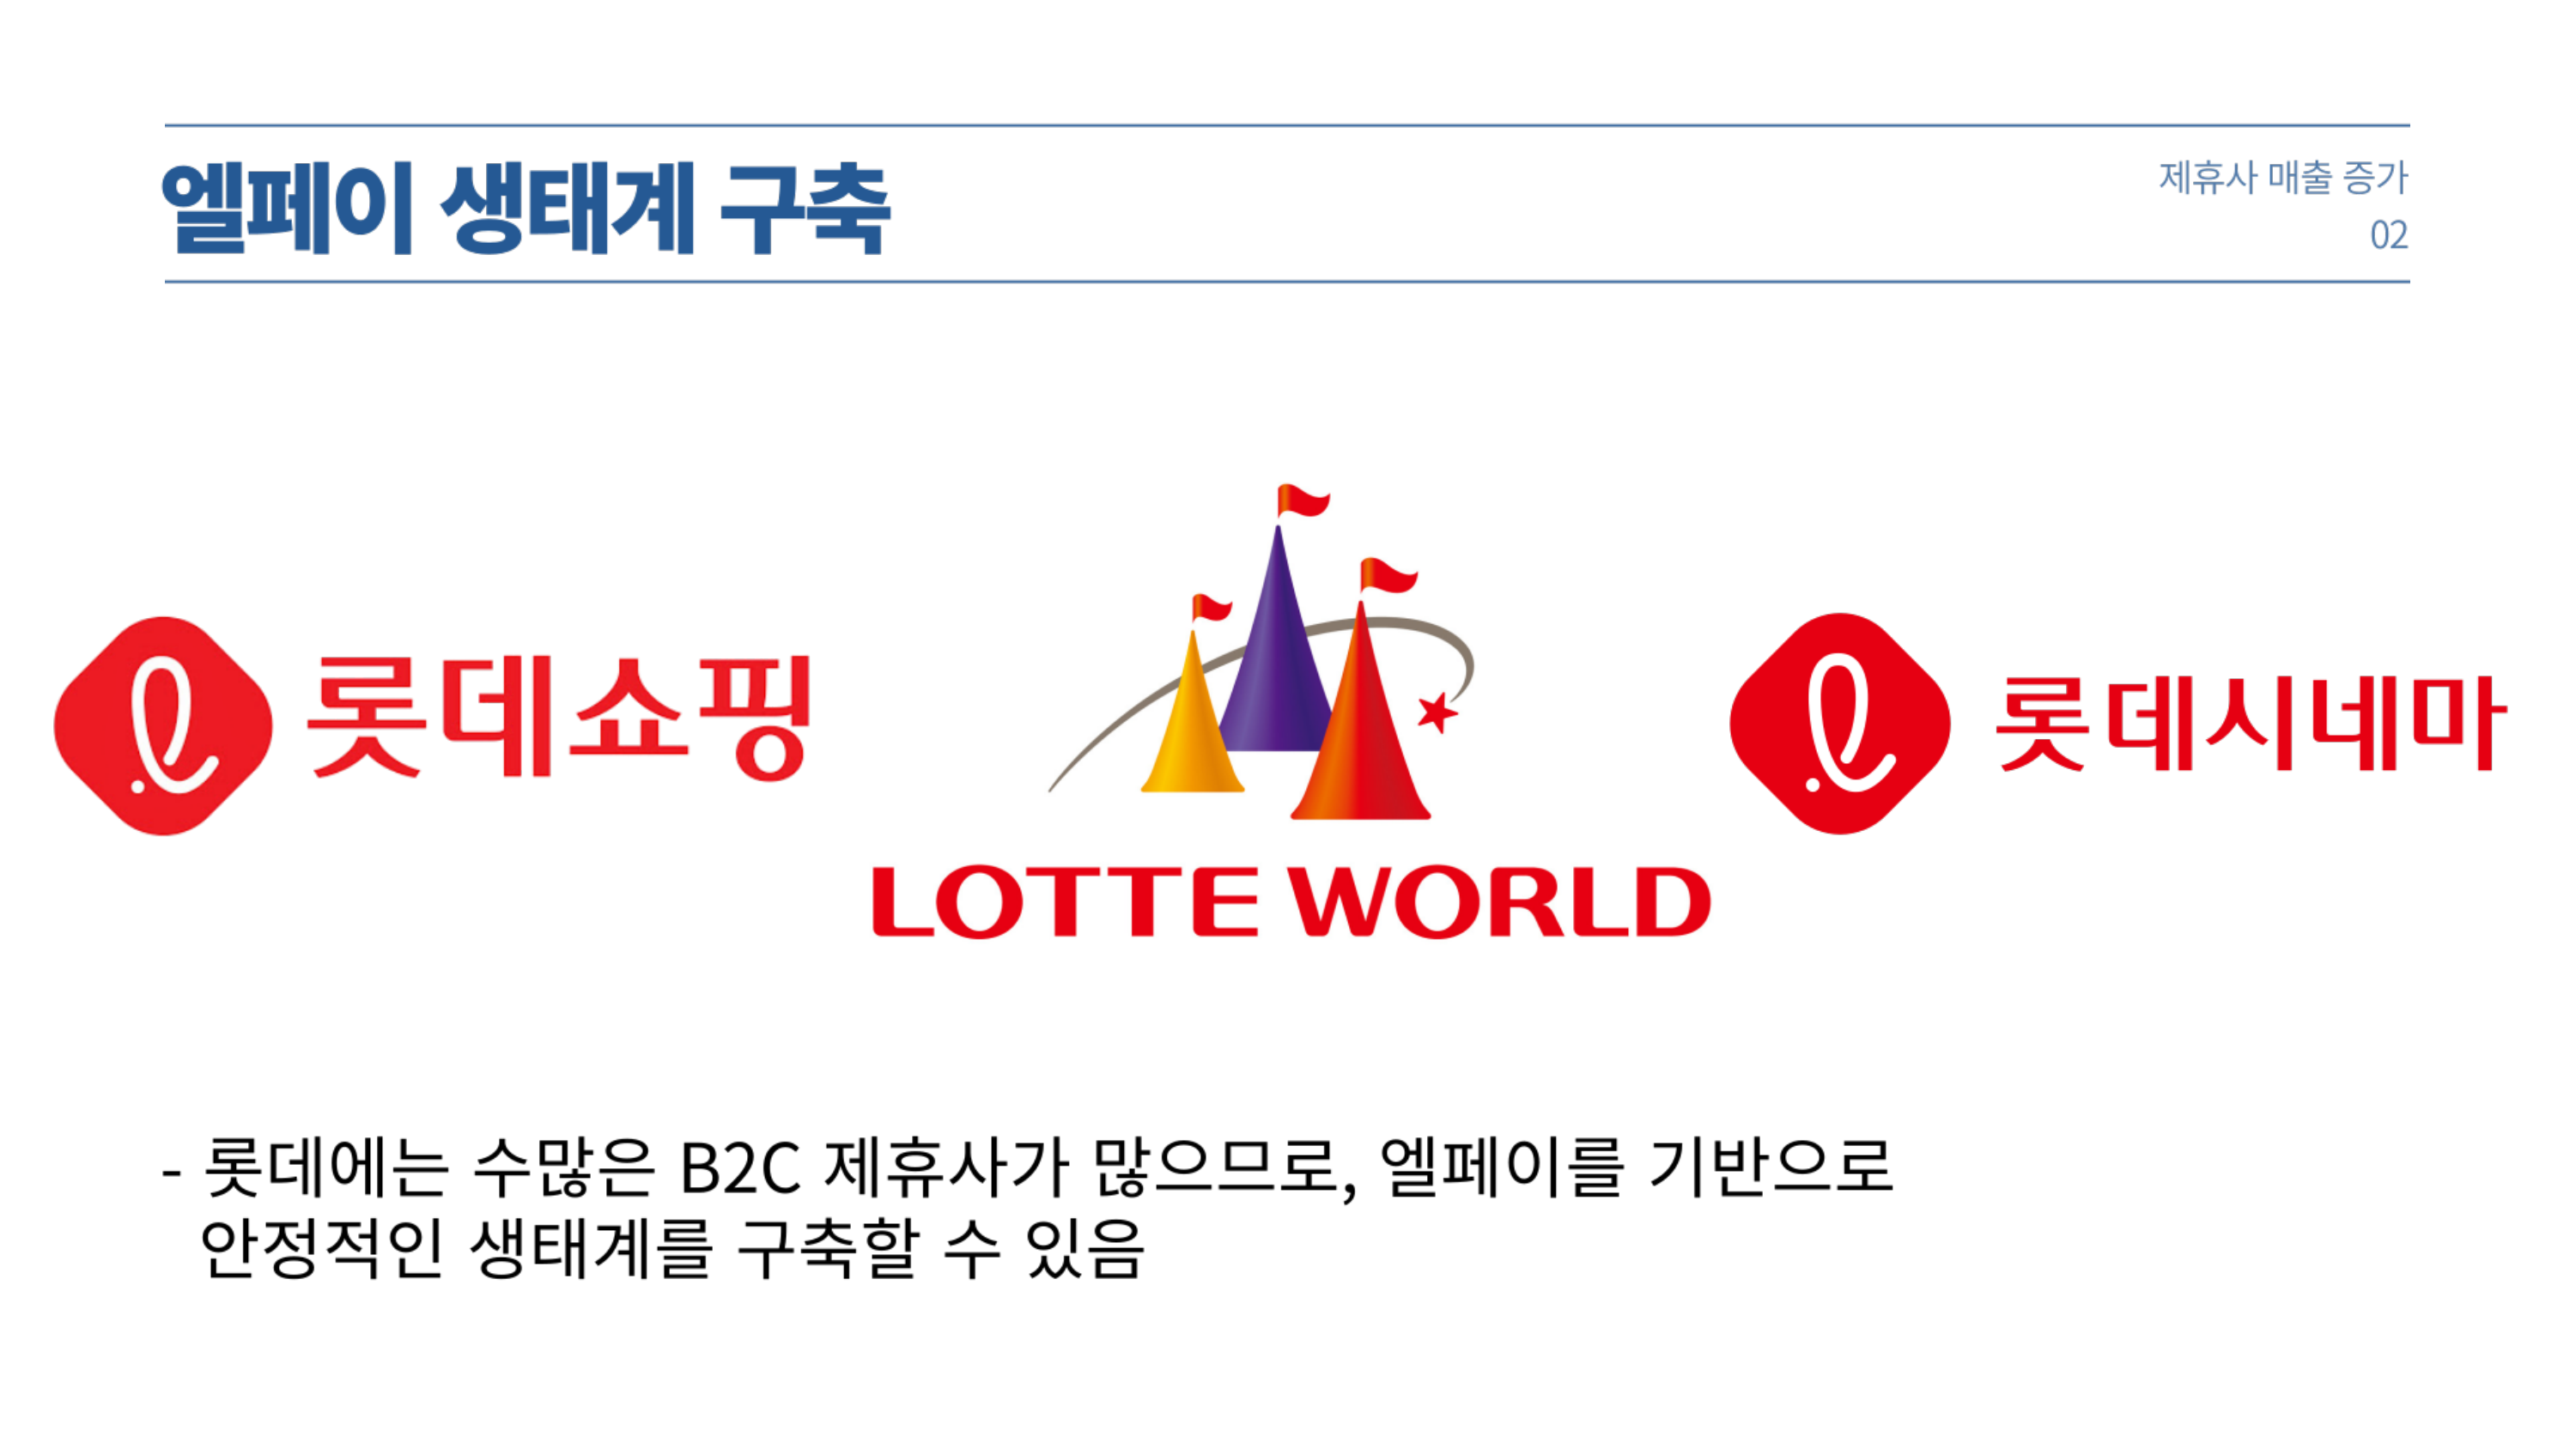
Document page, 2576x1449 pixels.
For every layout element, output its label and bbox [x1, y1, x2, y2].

text_box [1733, 608, 2520, 840]
text_box [860, 455, 1729, 994]
text_box [165, 277, 2410, 287]
picture [149, 1105, 1926, 1310]
text_box [165, 121, 2410, 130]
picture [2121, 142, 2427, 278]
text_box [52, 608, 850, 840]
picture [144, 116, 938, 329]
